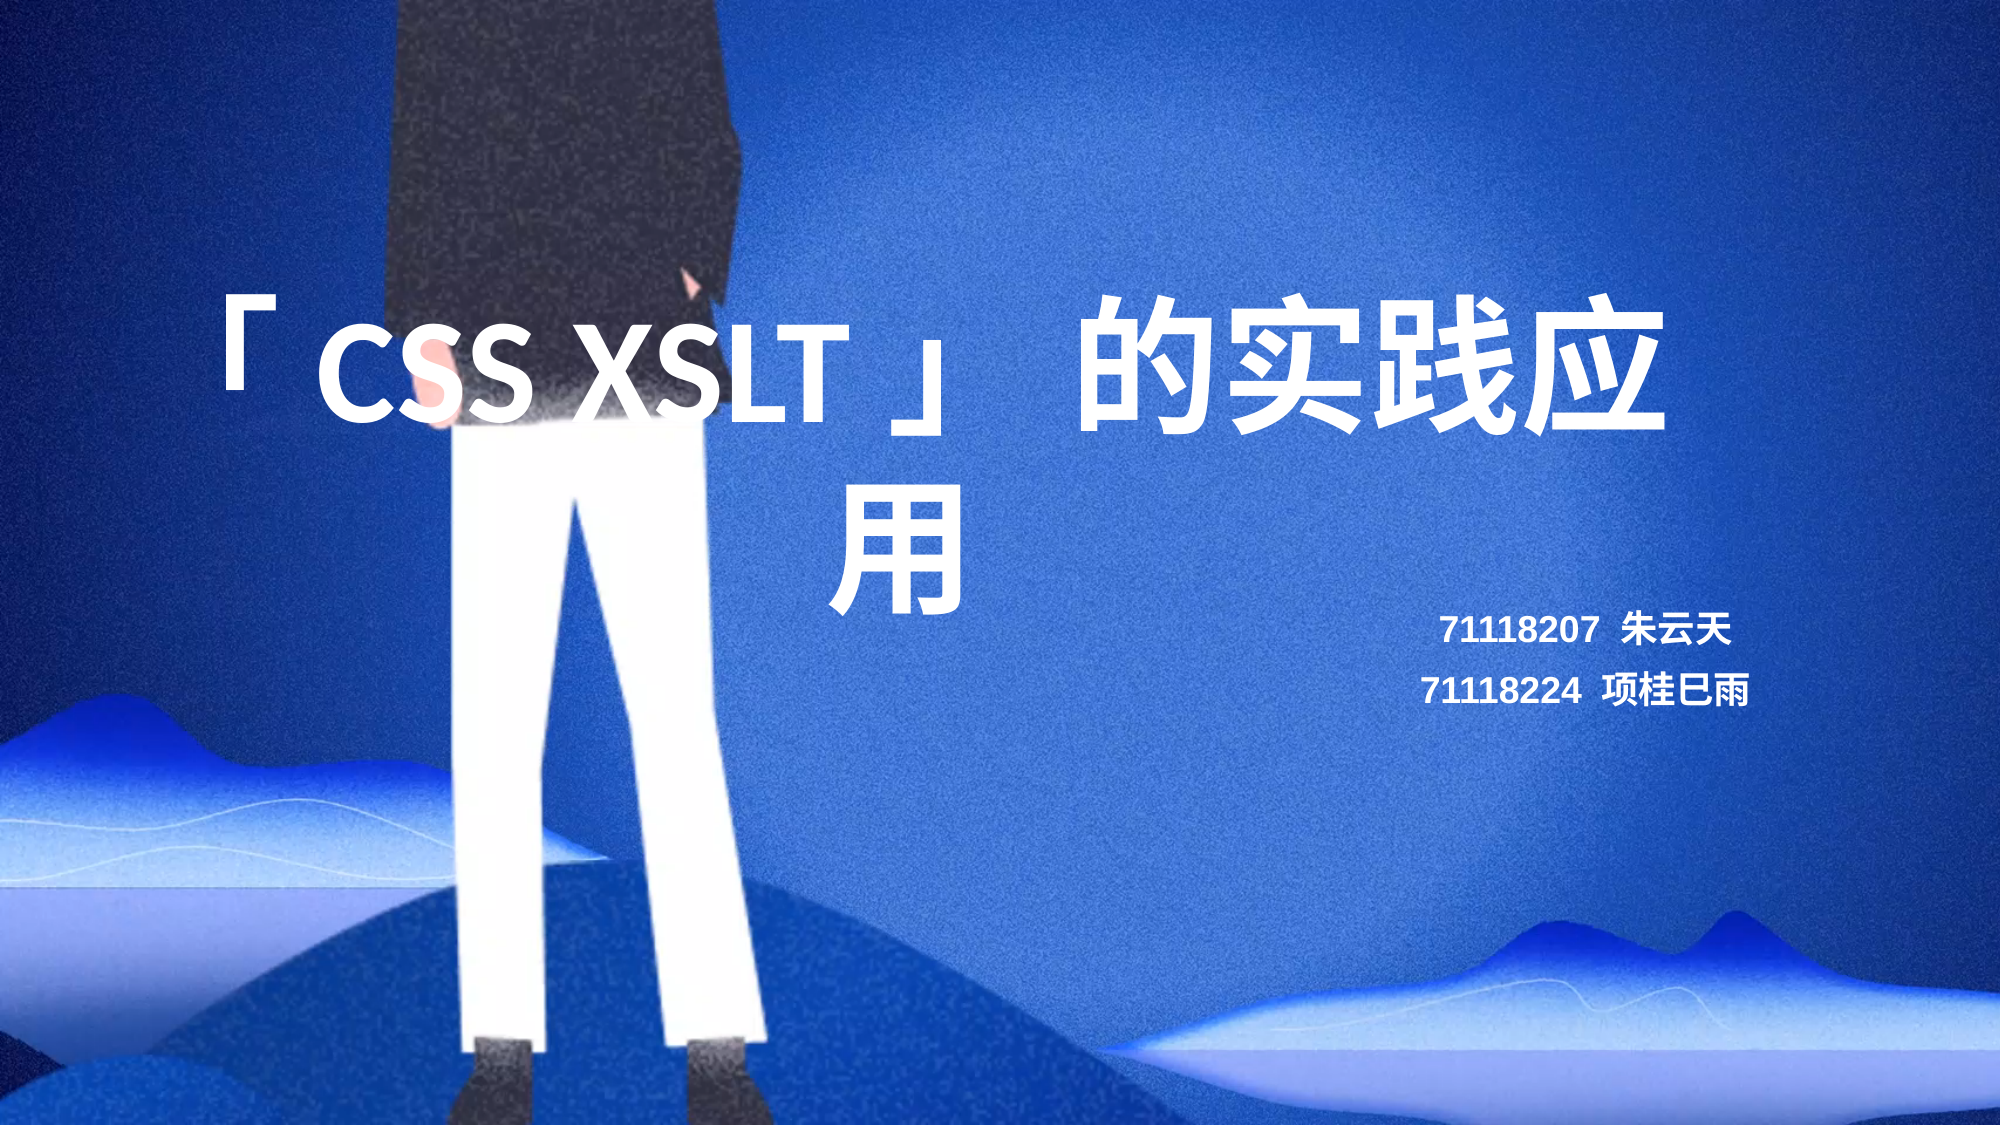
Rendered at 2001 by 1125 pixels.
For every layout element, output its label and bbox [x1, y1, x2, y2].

text_box [0, 0, 2000, 1125]
